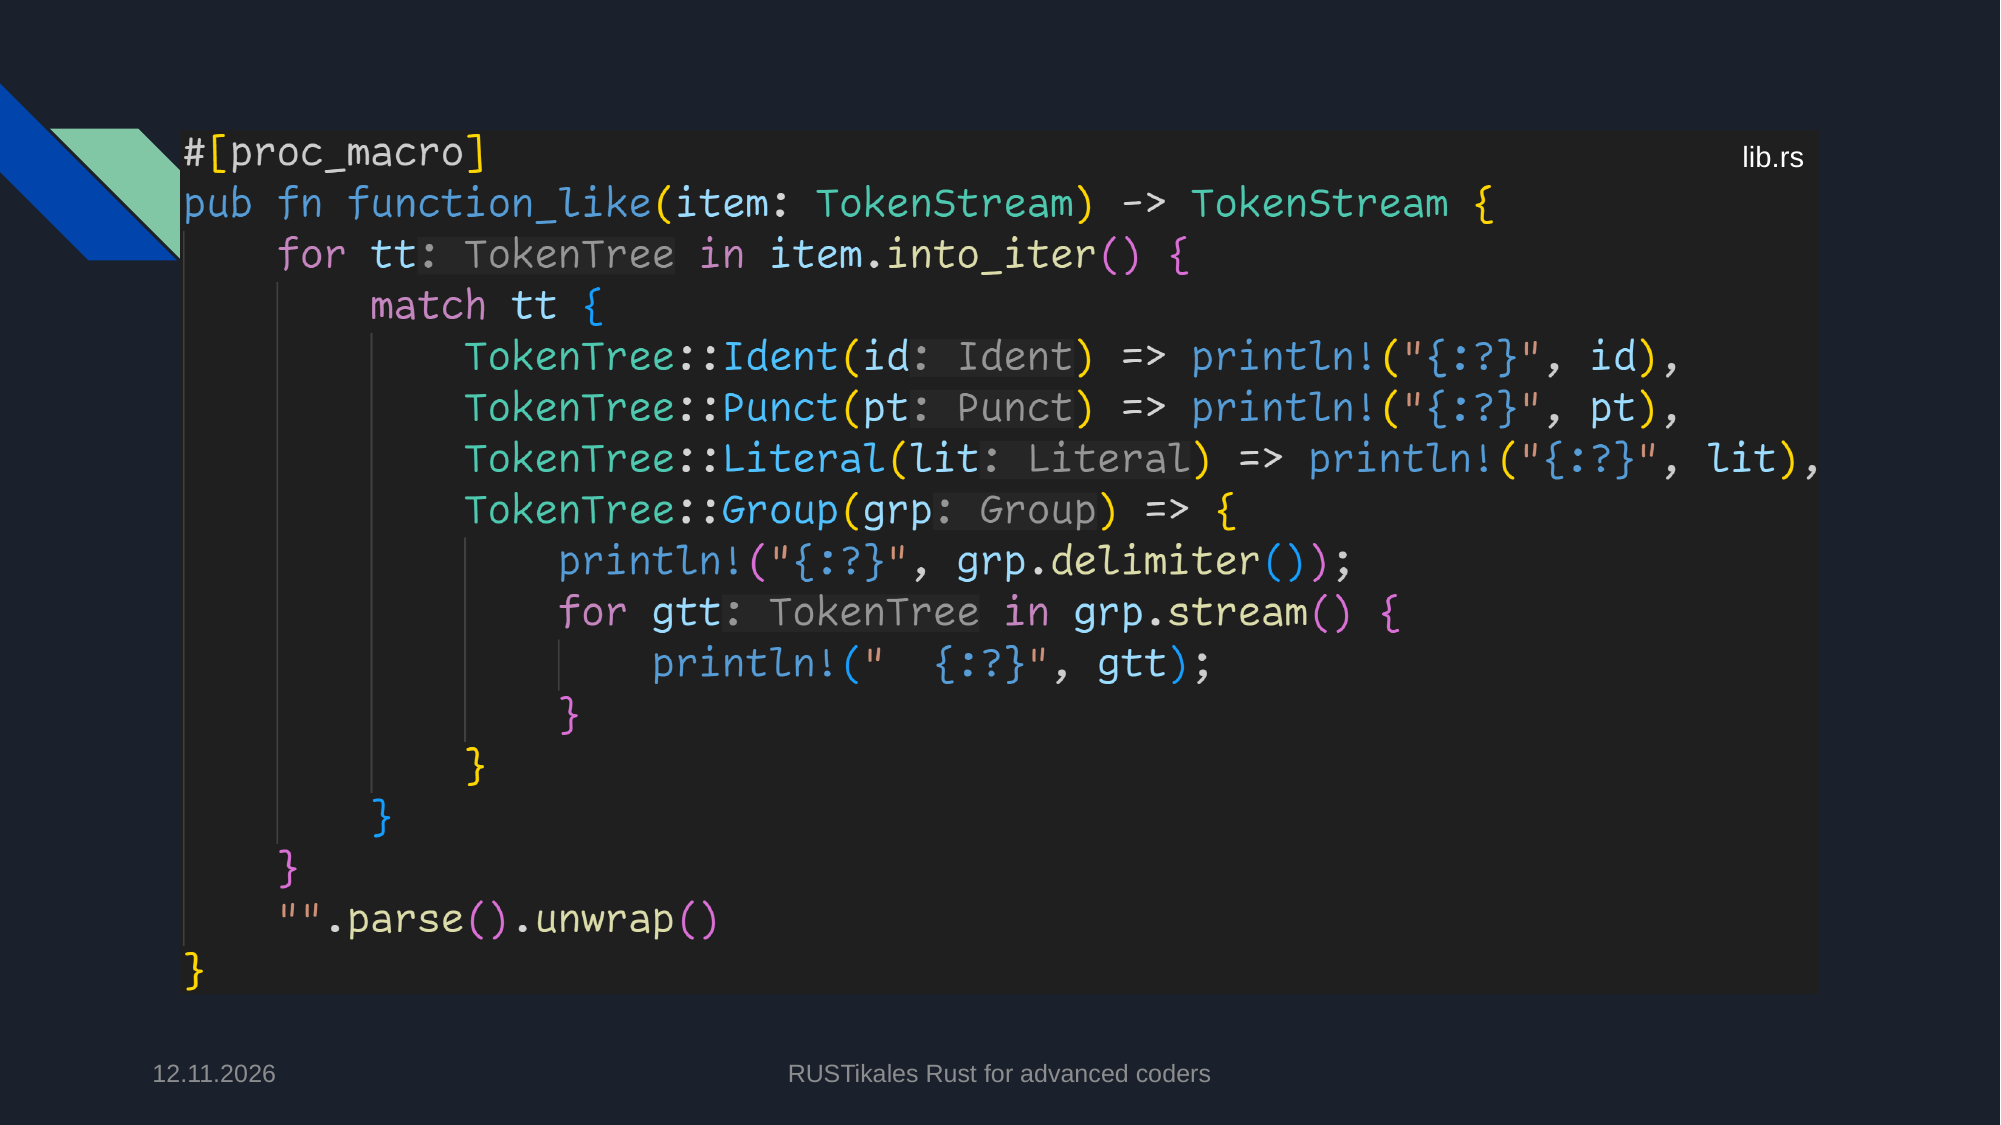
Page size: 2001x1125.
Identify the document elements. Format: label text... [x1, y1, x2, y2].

picture [179, 130, 1821, 995]
footer RUSTikales Rust for advanced coders [662, 1042, 1338, 1103]
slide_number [137, 1042, 588, 1103]
